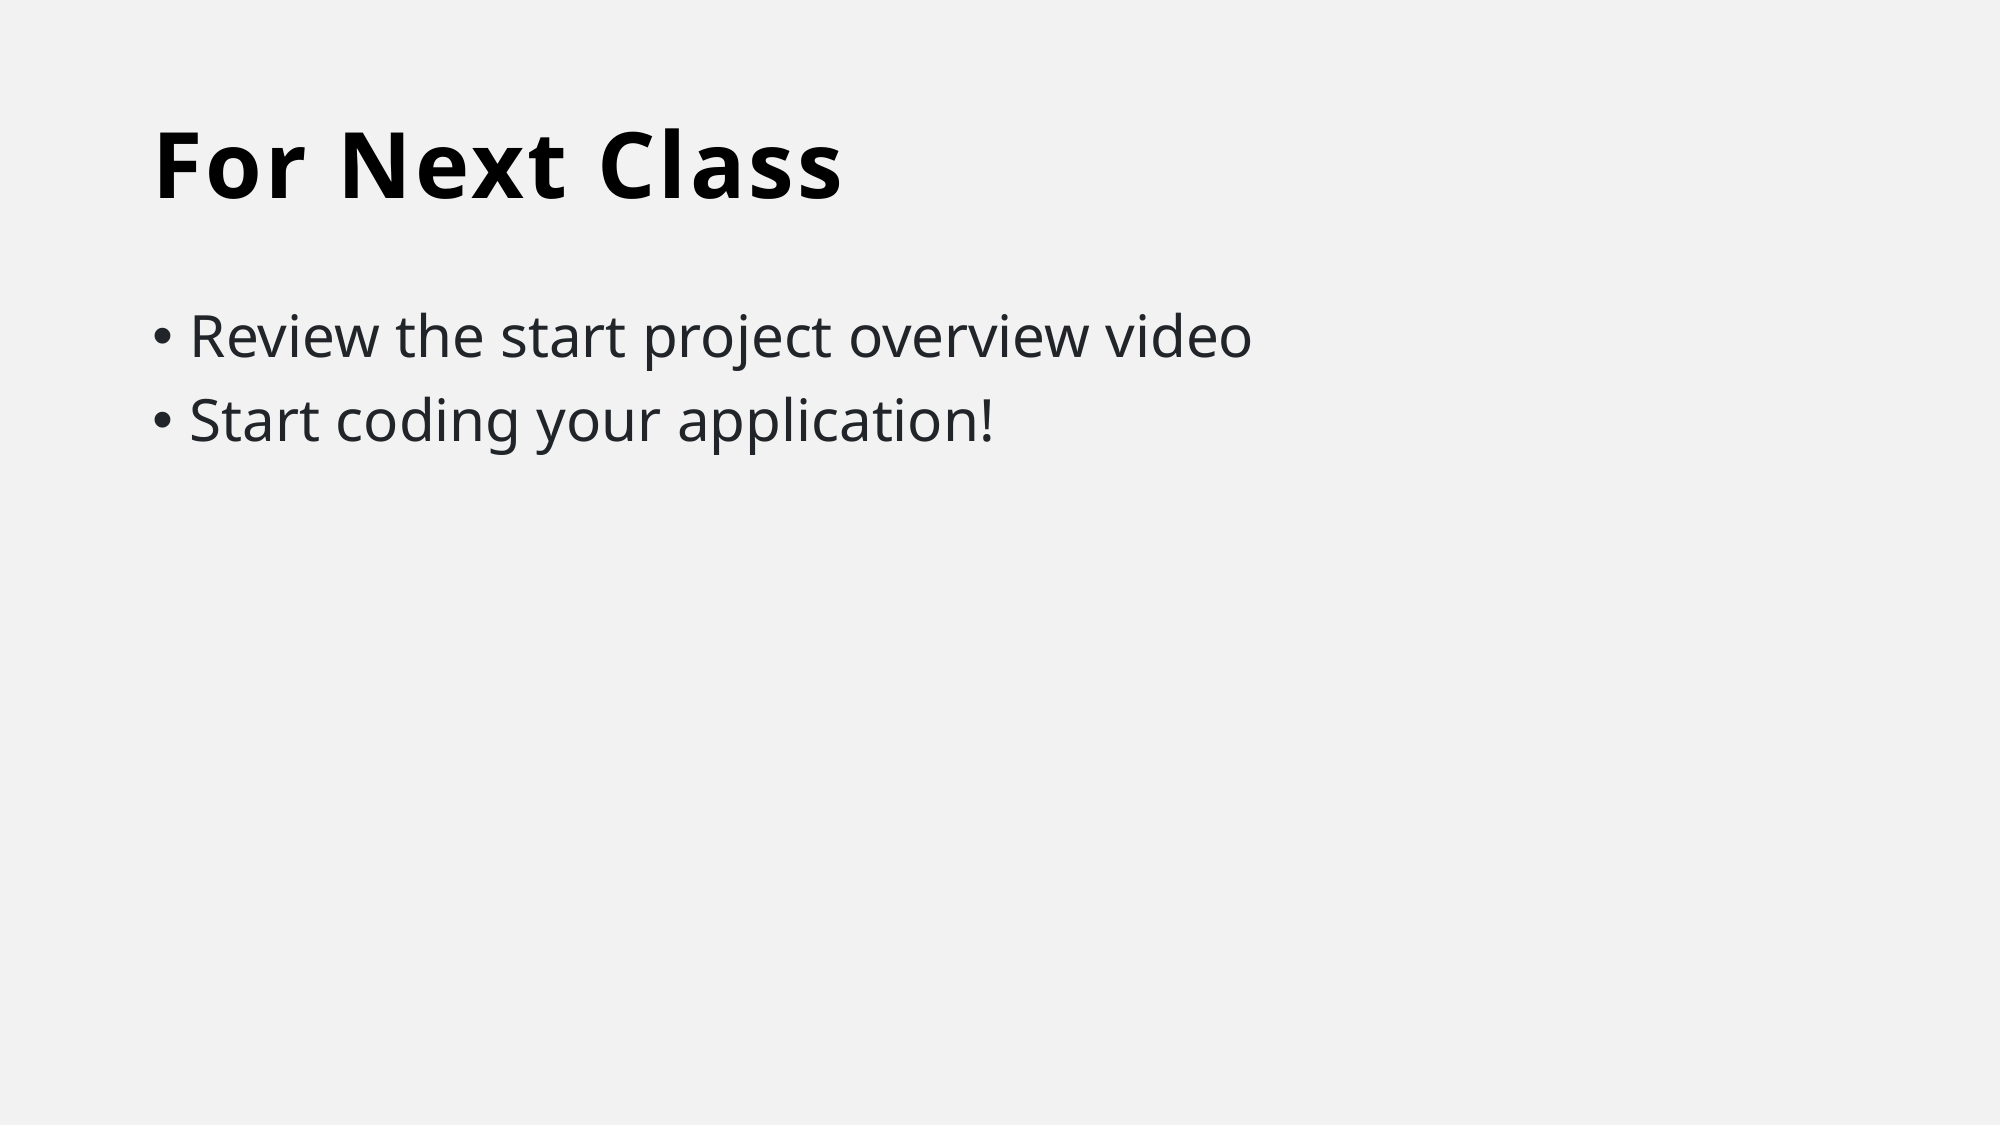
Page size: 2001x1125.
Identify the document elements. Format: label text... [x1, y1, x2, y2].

list Review the start project overview video Start coding your application! [137, 299, 1863, 1014]
title For Next Class [137, 59, 1863, 278]
